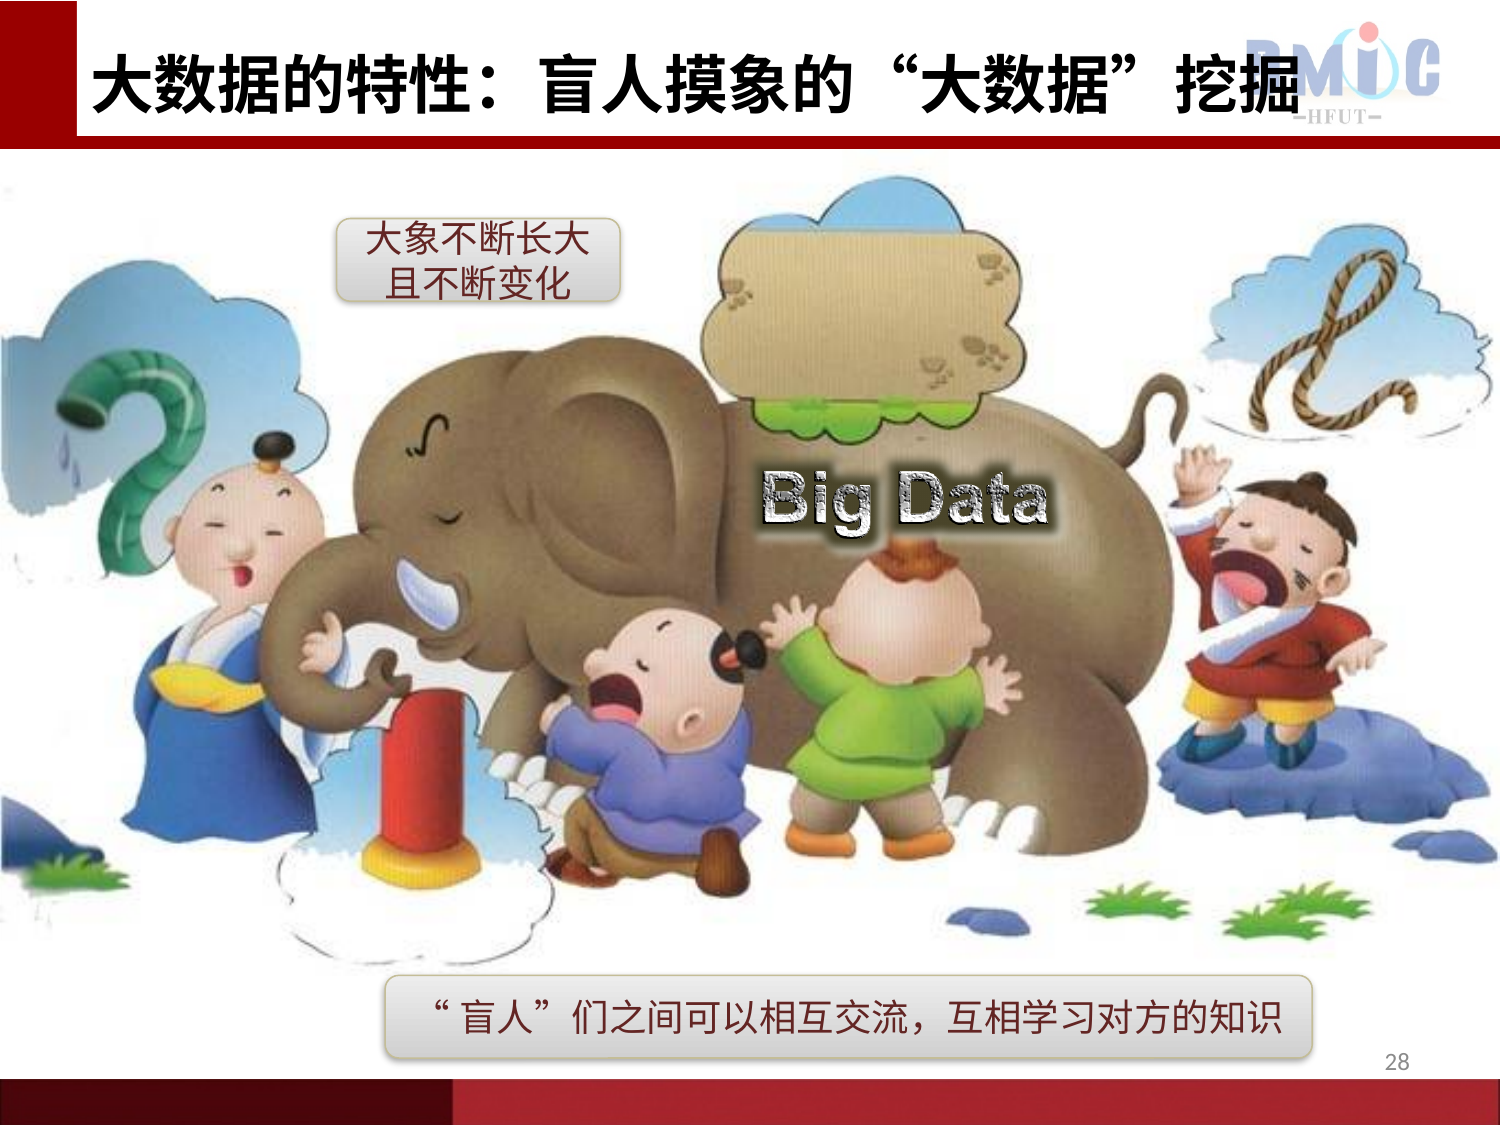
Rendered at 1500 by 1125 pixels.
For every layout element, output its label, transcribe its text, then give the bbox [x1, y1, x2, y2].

picture [0, 1079, 1500, 1125]
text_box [1210, 21, 1472, 132]
title 大数据的特性：盲人摸象的“大数据”挖掘 [74, 20, 1426, 130]
slide_number 28 [1074, 1030, 1425, 1091]
text_box “盲人”们之间可以相互交流，互相学习对方的知识 [384, 984, 1314, 1059]
picture [0, 149, 1500, 976]
